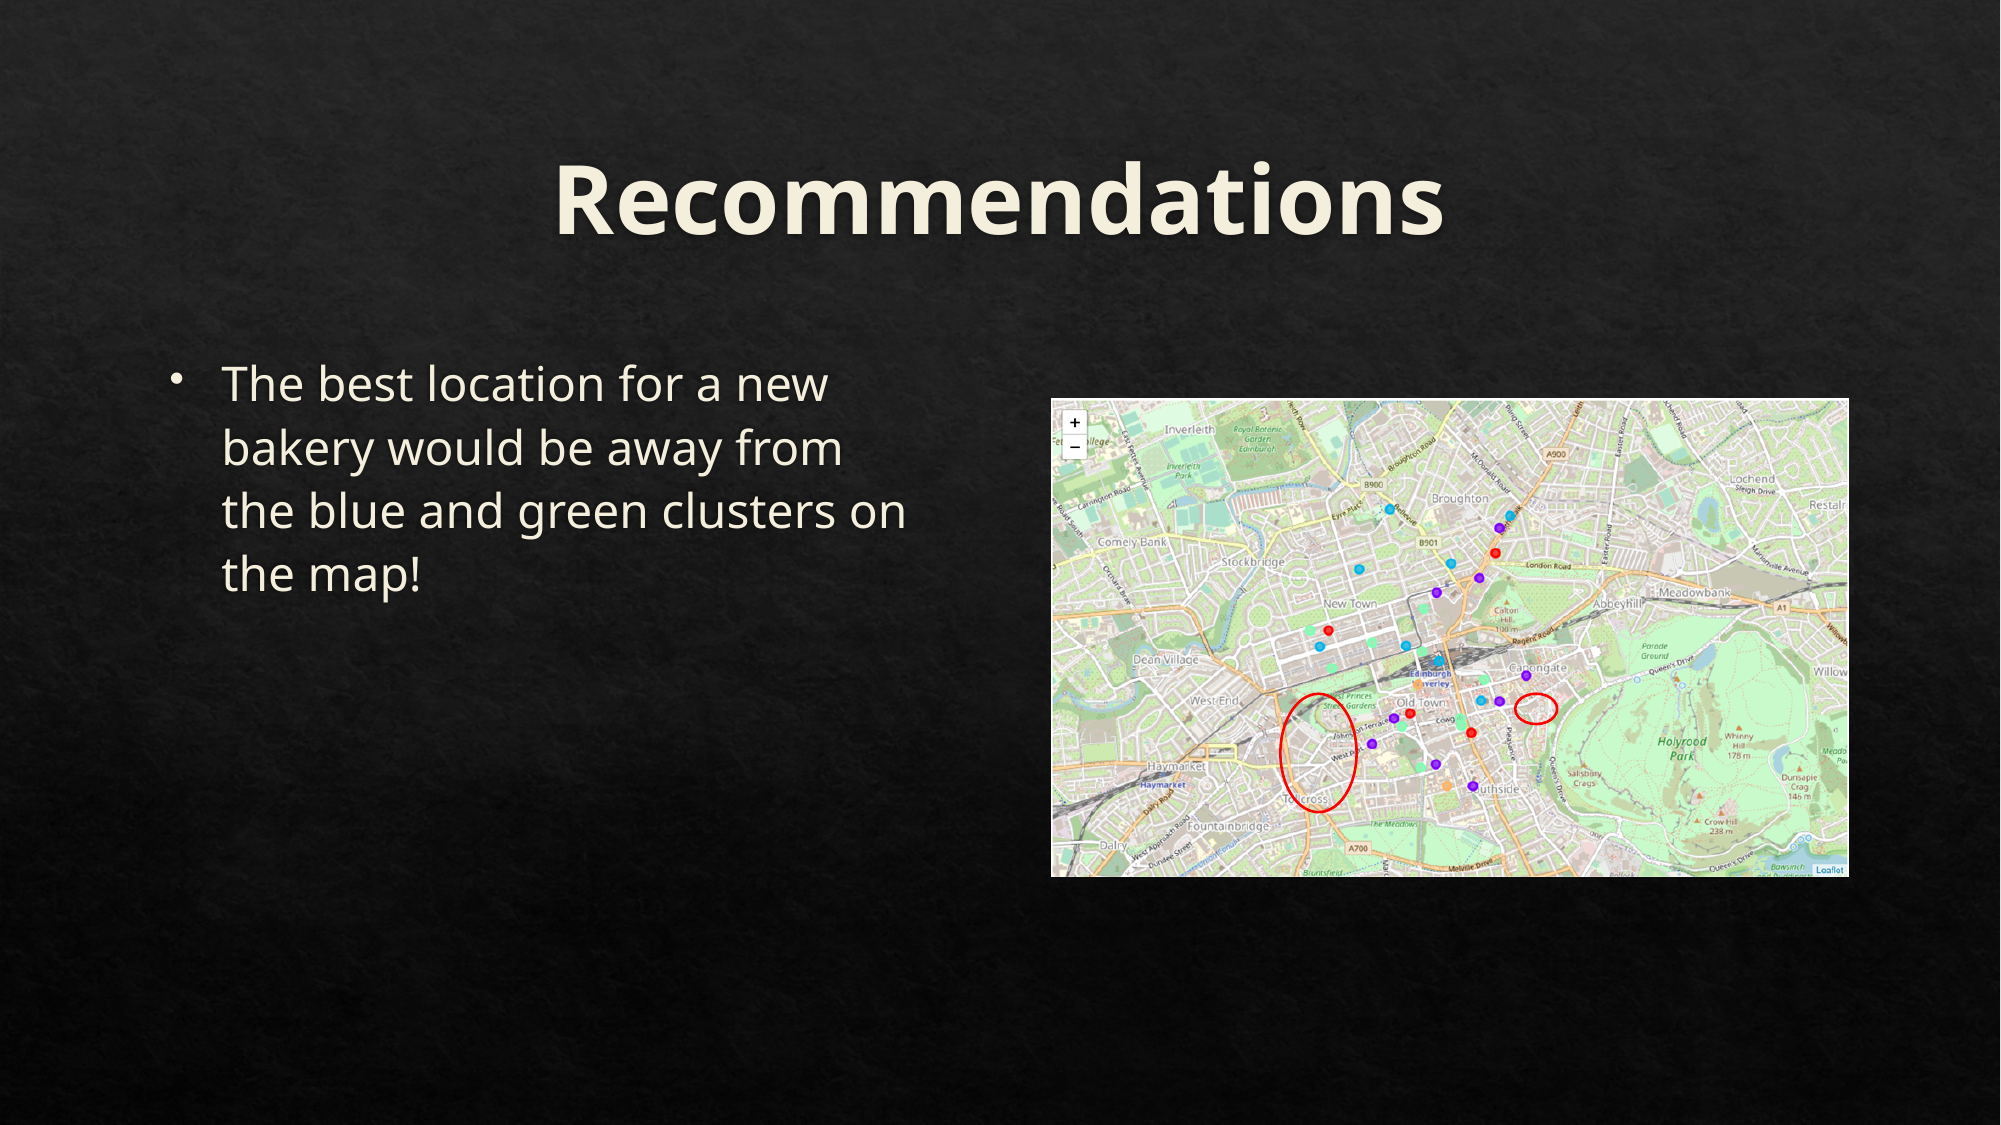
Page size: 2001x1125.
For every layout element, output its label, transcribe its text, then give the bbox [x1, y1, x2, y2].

title Recommendations [149, 99, 1849, 307]
list The best location for a new bakery would be away from the blue and green clusters on the map! [149, 340, 947, 935]
picture [1051, 398, 1849, 877]
